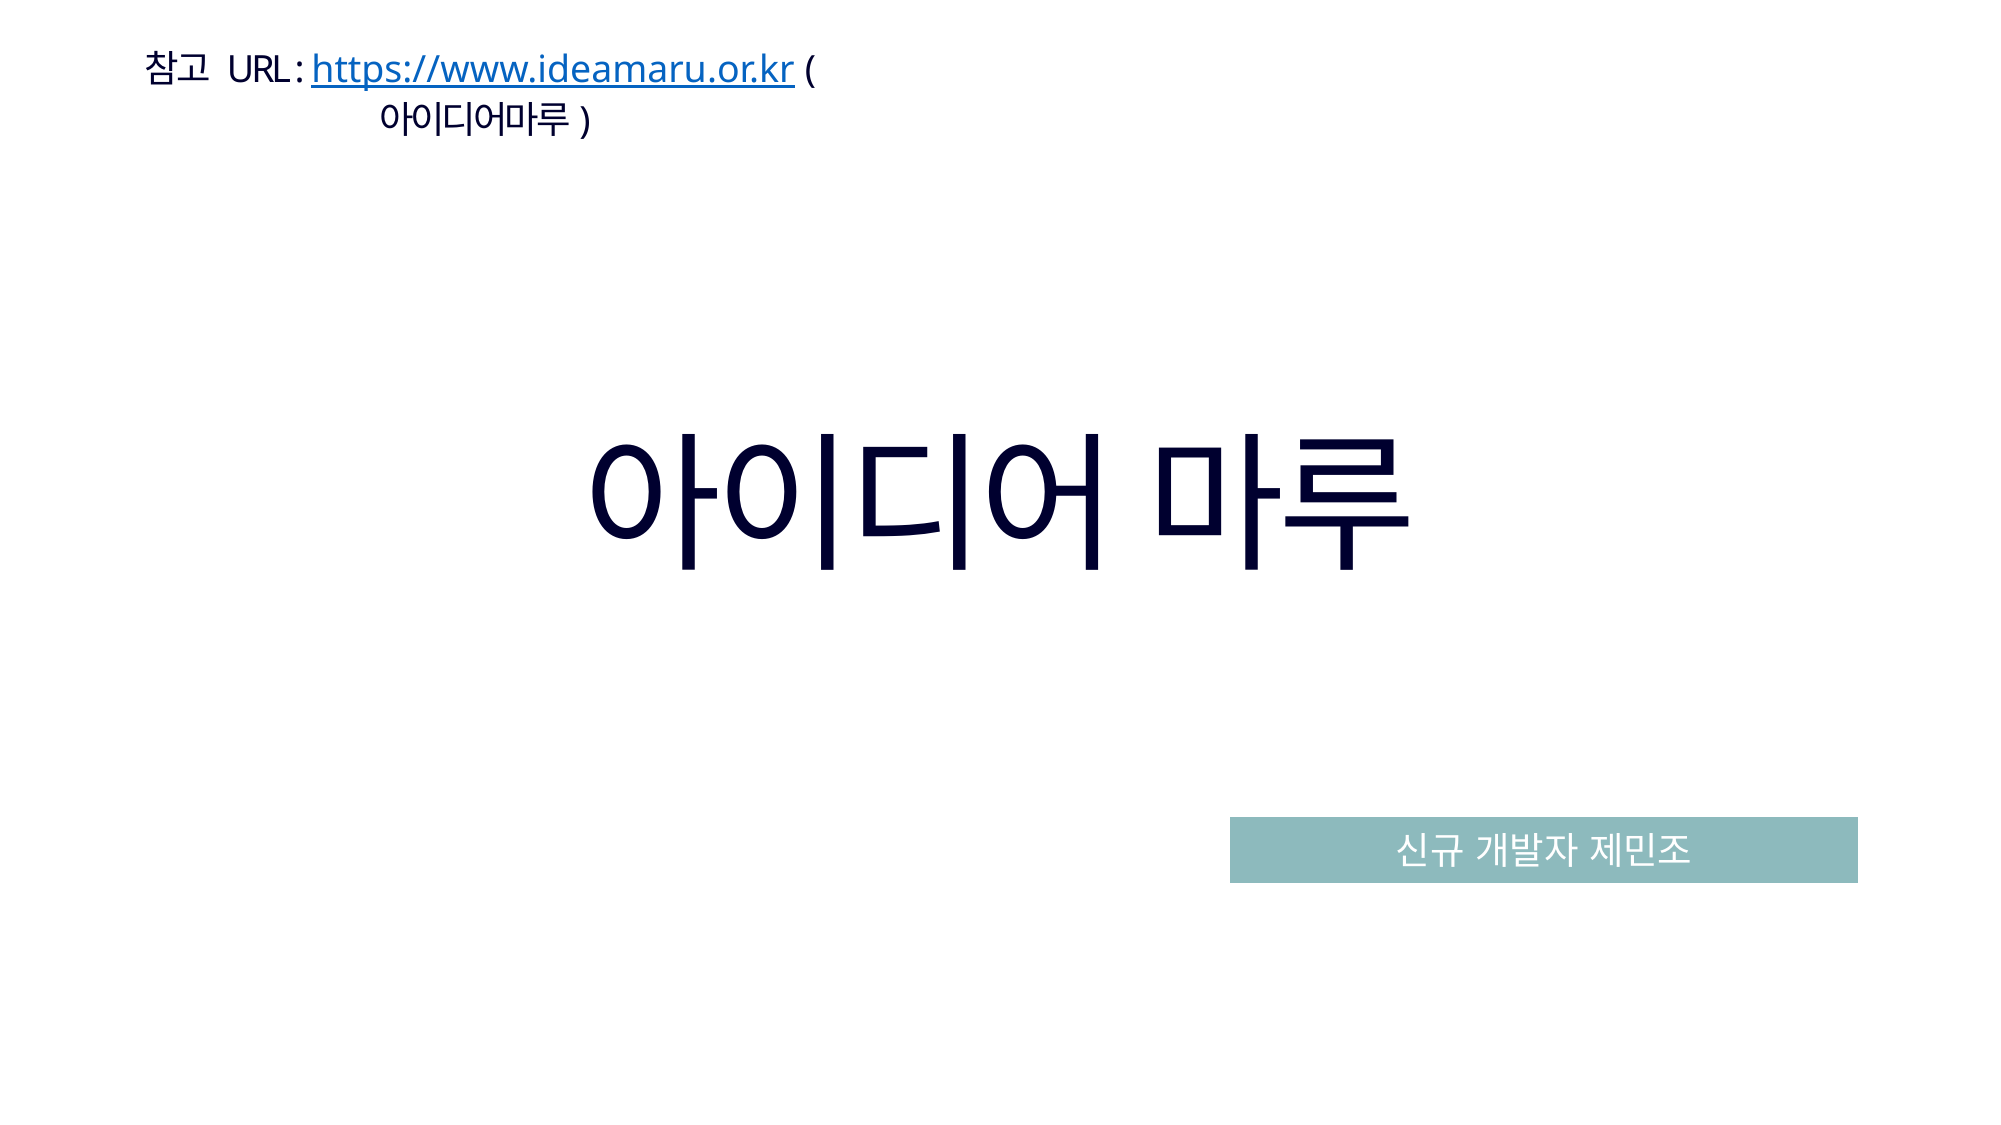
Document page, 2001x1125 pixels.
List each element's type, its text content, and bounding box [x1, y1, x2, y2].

text_box 신규 개발자 제민조 [1230, 817, 1858, 883]
text_box 아이디어 마루 [568, 401, 1432, 597]
text_box 참고 URL : https://www.ideamaru.or.kr (아이디어마루) [37, 37, 932, 148]
